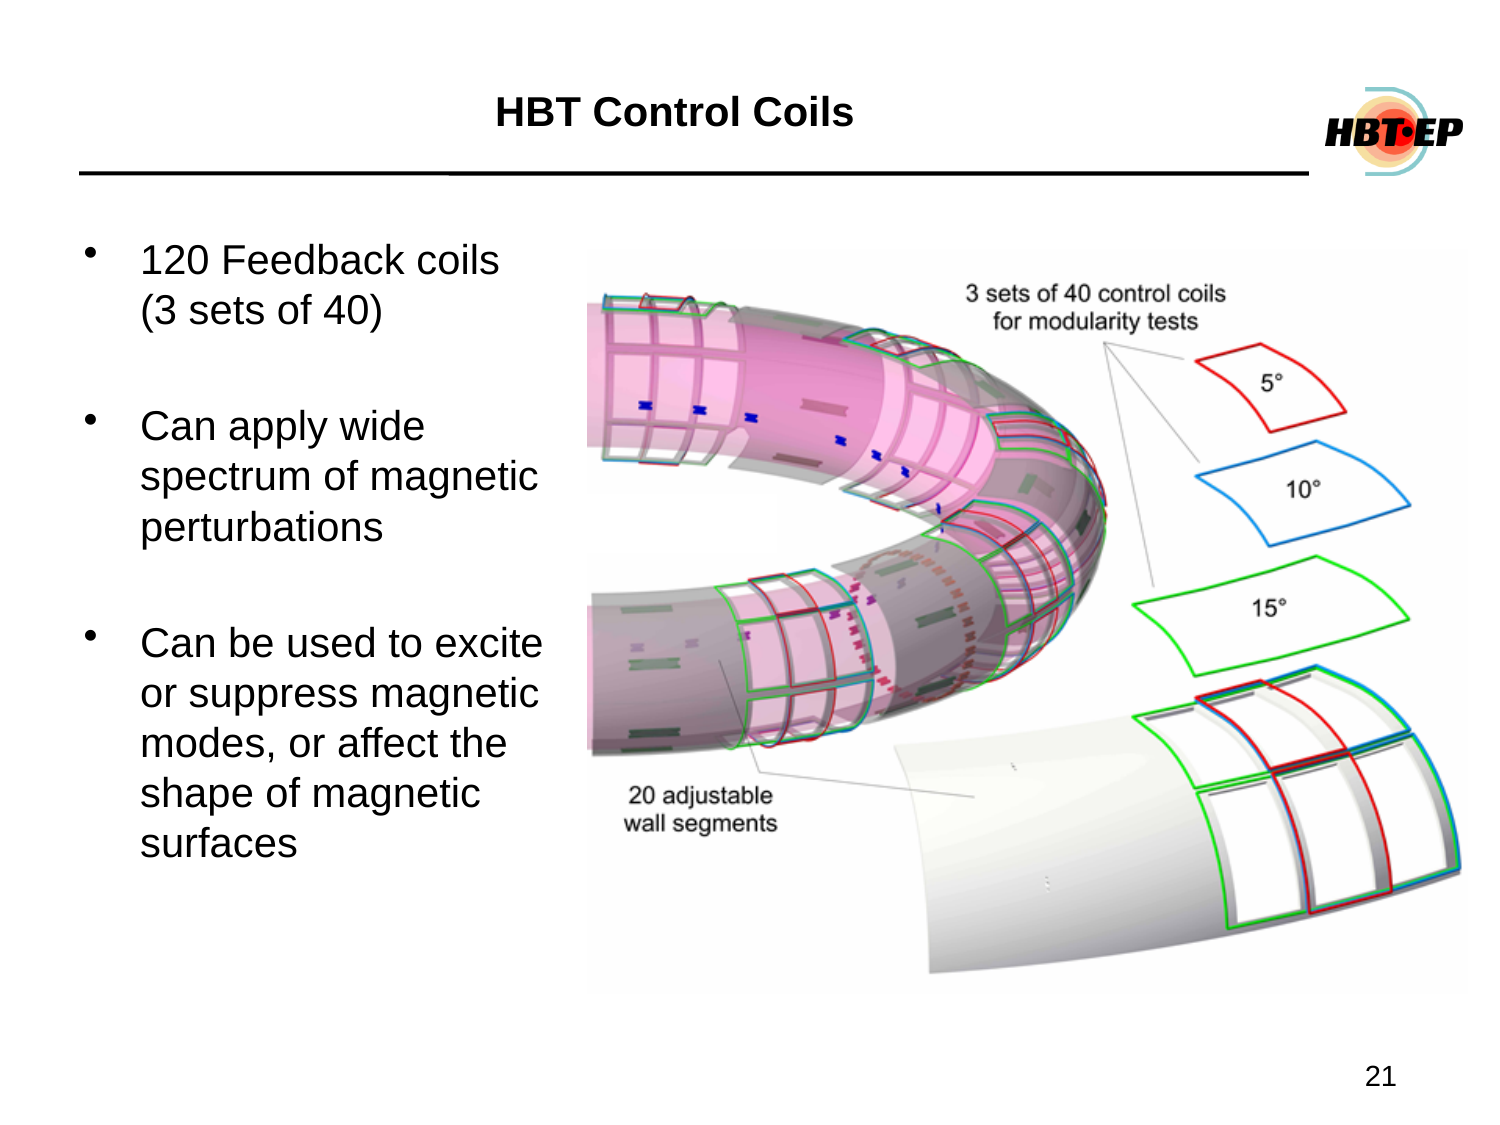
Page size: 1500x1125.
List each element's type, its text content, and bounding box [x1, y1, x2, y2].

picture [587, 249, 1468, 1015]
picture [1325, 87, 1463, 176]
title HBT Control Coils [37, 53, 1313, 166]
list 120 Feedback coils (3 sets of 40) Can apply wide spectrum of magnetic perturbations Can be used to excite or suppress magnetic modes, or affect the shape of magnetic surfaces [68, 224, 563, 968]
